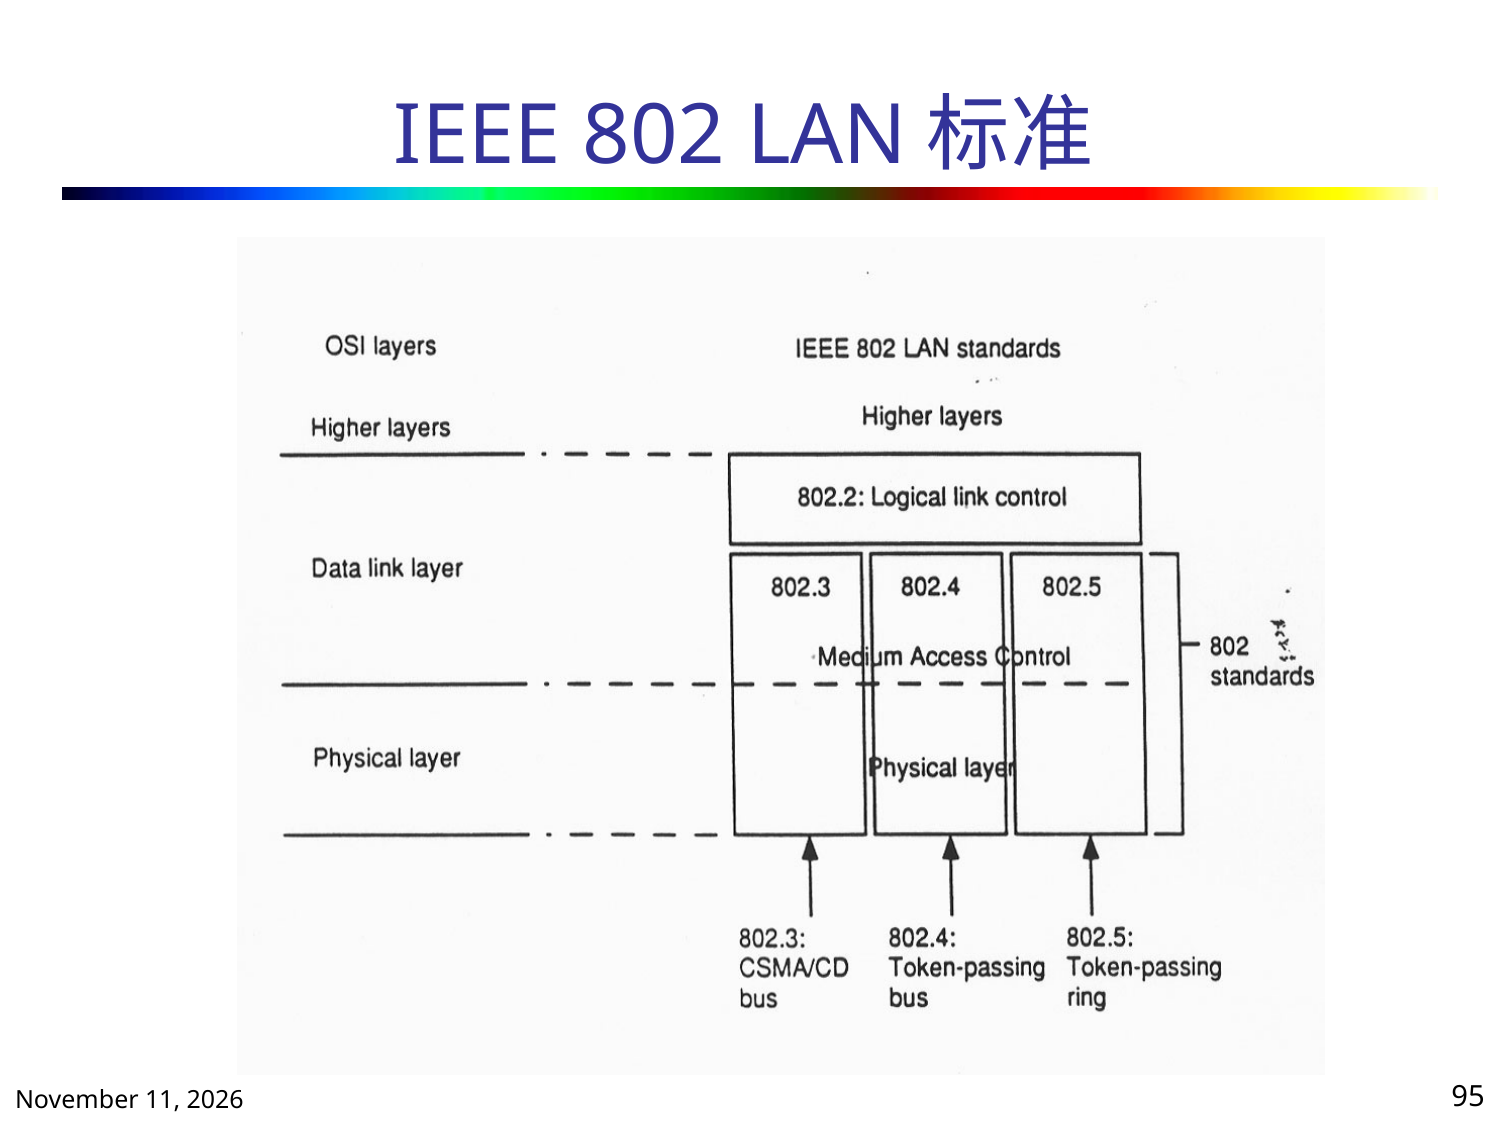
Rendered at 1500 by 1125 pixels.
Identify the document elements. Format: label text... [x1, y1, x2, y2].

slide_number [0, 1049, 313, 1125]
title IEEE 802 LAN标准 [99, 62, 1388, 188]
picture [237, 237, 1326, 1076]
slide_number 95 [1187, 1049, 1500, 1125]
picture [382, 187, 1438, 200]
picture [62, 187, 355, 200]
